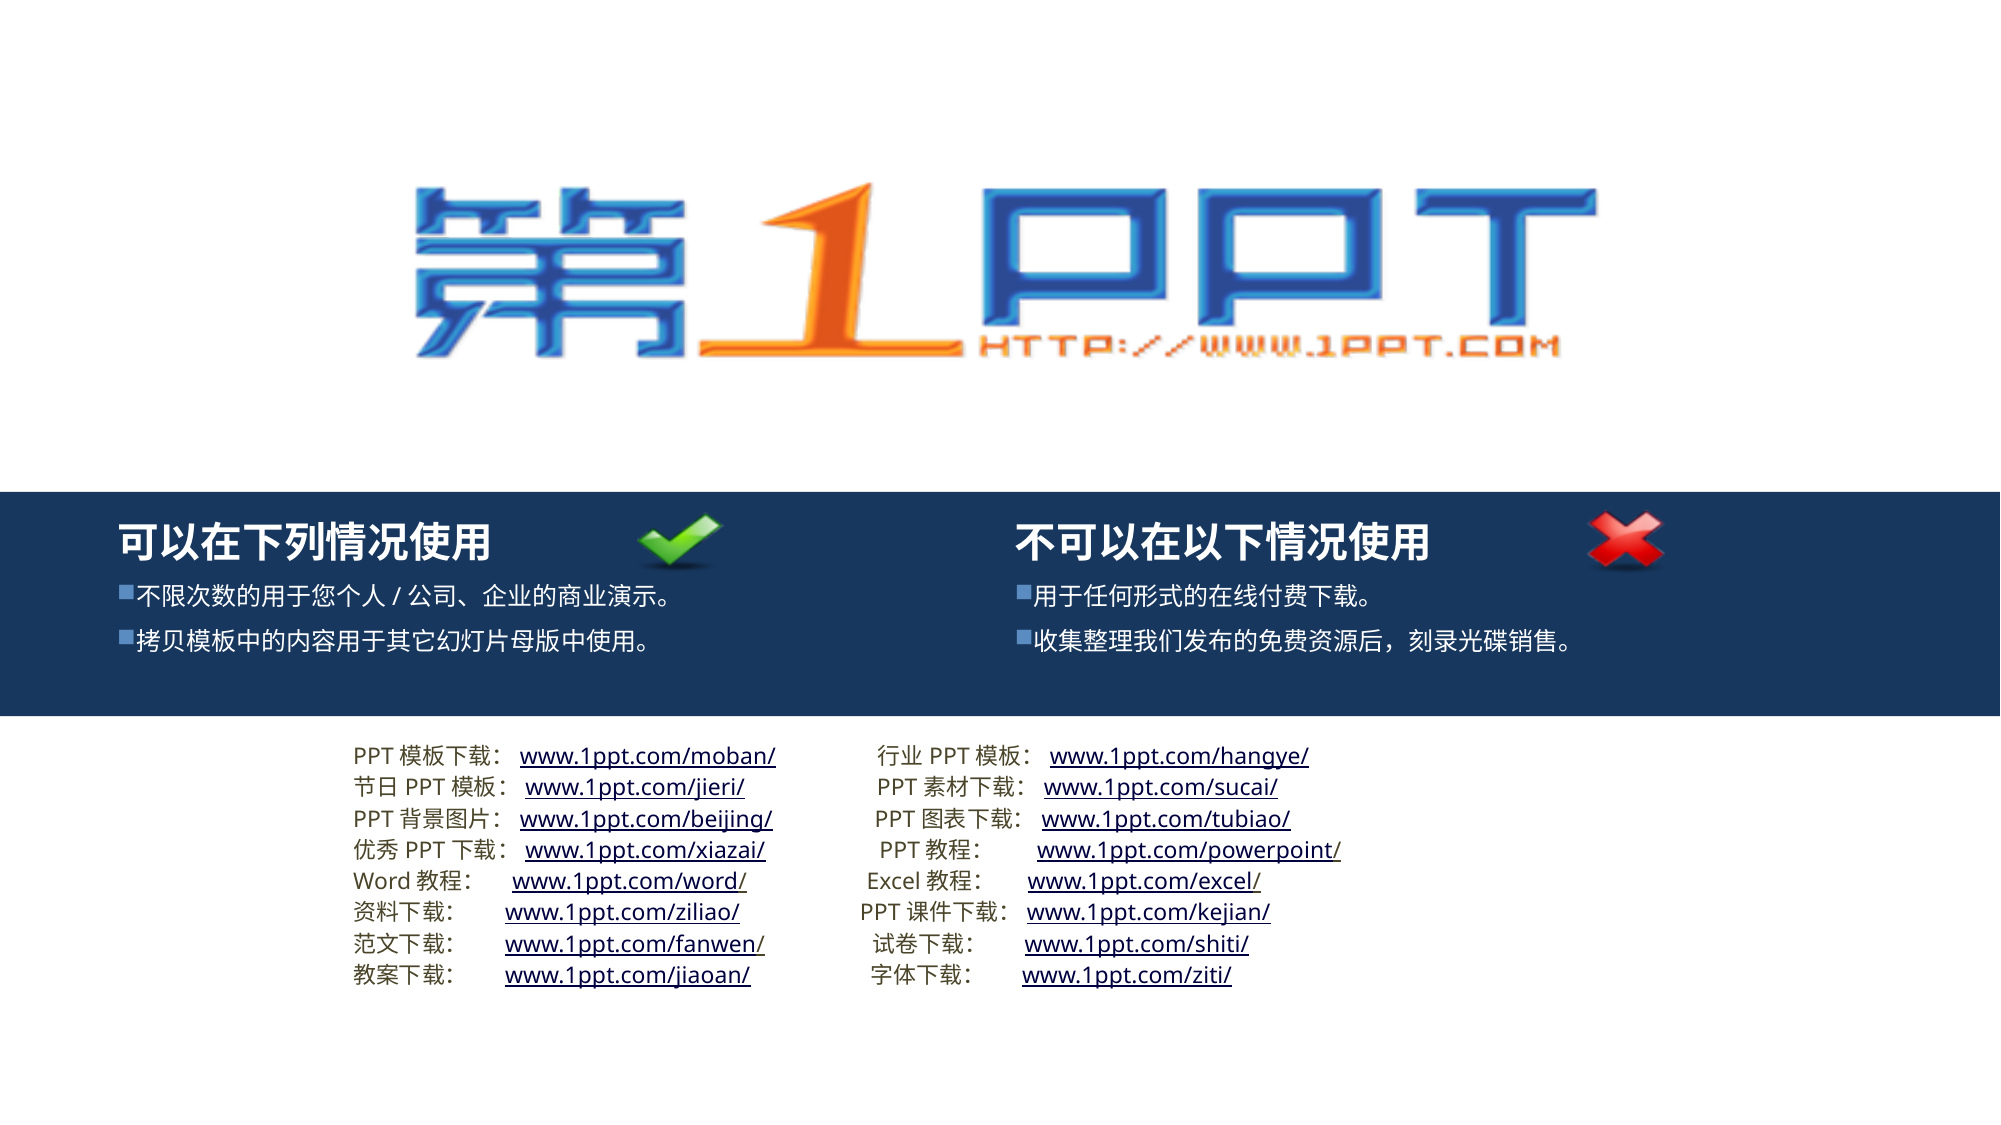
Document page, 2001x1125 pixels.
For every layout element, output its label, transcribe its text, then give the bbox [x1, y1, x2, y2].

text_box PPT模板下载：www.1ppt.com/moban/ 行业PPT模板：www.1ppt.com/hangye/ 节日PPT模板：www.1ppt.com/jieri/ PPT素材下载：www.1ppt.com/sucai/ PPT背景图片：www.1ppt.com/beijing/ PPT图表下载：www.1ppt.com/tubiao/ 优秀PPT下载：www.1ppt.com/xiazai/ PPT教程： www.1ppt.com/powerpoint/ Word教程： www.1ppt.com/word/ Excel教程： www.1ppt.com/excel/ 资料下载： www.1ppt.com/ziliao/ PPT课件下载：www.1ppt.com/kejian/ 范文下载： www.1ppt.com/fanwen/ 试卷下载： www.1ppt.com/shiti/ 教案下载： www.1ppt.com/jiaoan/ 字体下载： www.1ppt.com/ziti/ [336, 762, 1752, 1008]
text_box [0, 491, 2000, 717]
picture [637, 507, 724, 573]
picture [1581, 507, 1669, 573]
text_box 可以在下列情况使用 不限次数的用于您个人/公司、企业的商业演示。 拷贝模板中的内容用于其它幻灯片母版中使用。 [102, 508, 1000, 774]
picture [179, 51, 1867, 492]
text_box 不可以在以下情况使用 用于任何形式的在线付费下载。 收集整理我们发布的免费资源后，刻录光碟销售。 [999, 508, 1898, 762]
